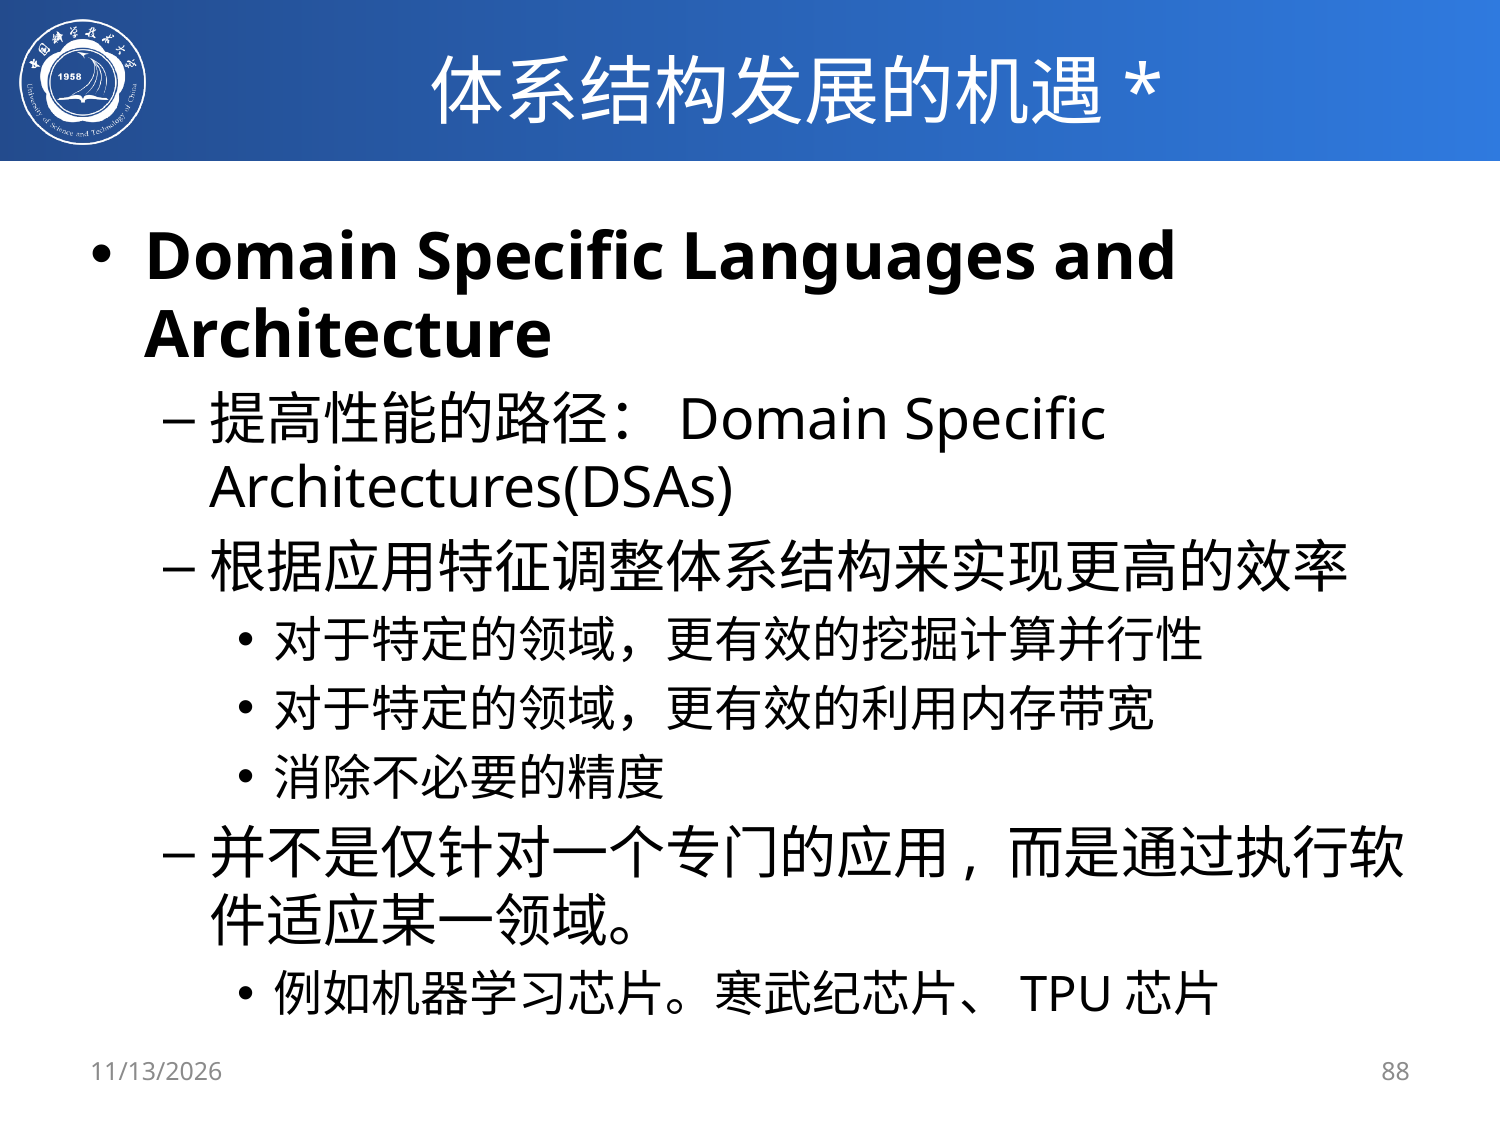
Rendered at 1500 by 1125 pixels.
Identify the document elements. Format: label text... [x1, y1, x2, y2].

list Domain Specific Languages and Architecture 提高性能的路径：Domain Specific Architectures(DSAs) 根据应用特征调整体系结构来实现更高的效率 对于特定的领域，更有效的挖掘计算并行性 对于特定的领域，更有效的利用内存带宽 消除不必要的精度 并不是仅针对一个专门的应用, 而是通过执行软件适应某一领域。 例如机器学习芯片。寒武纪芯片、TPU芯片 [75, 206, 1425, 1036]
title 体系结构发展的机遇* [169, 24, 1425, 153]
picture [19, 19, 146, 145]
slide_number 88 [1074, 1042, 1425, 1103]
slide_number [75, 1042, 425, 1103]
